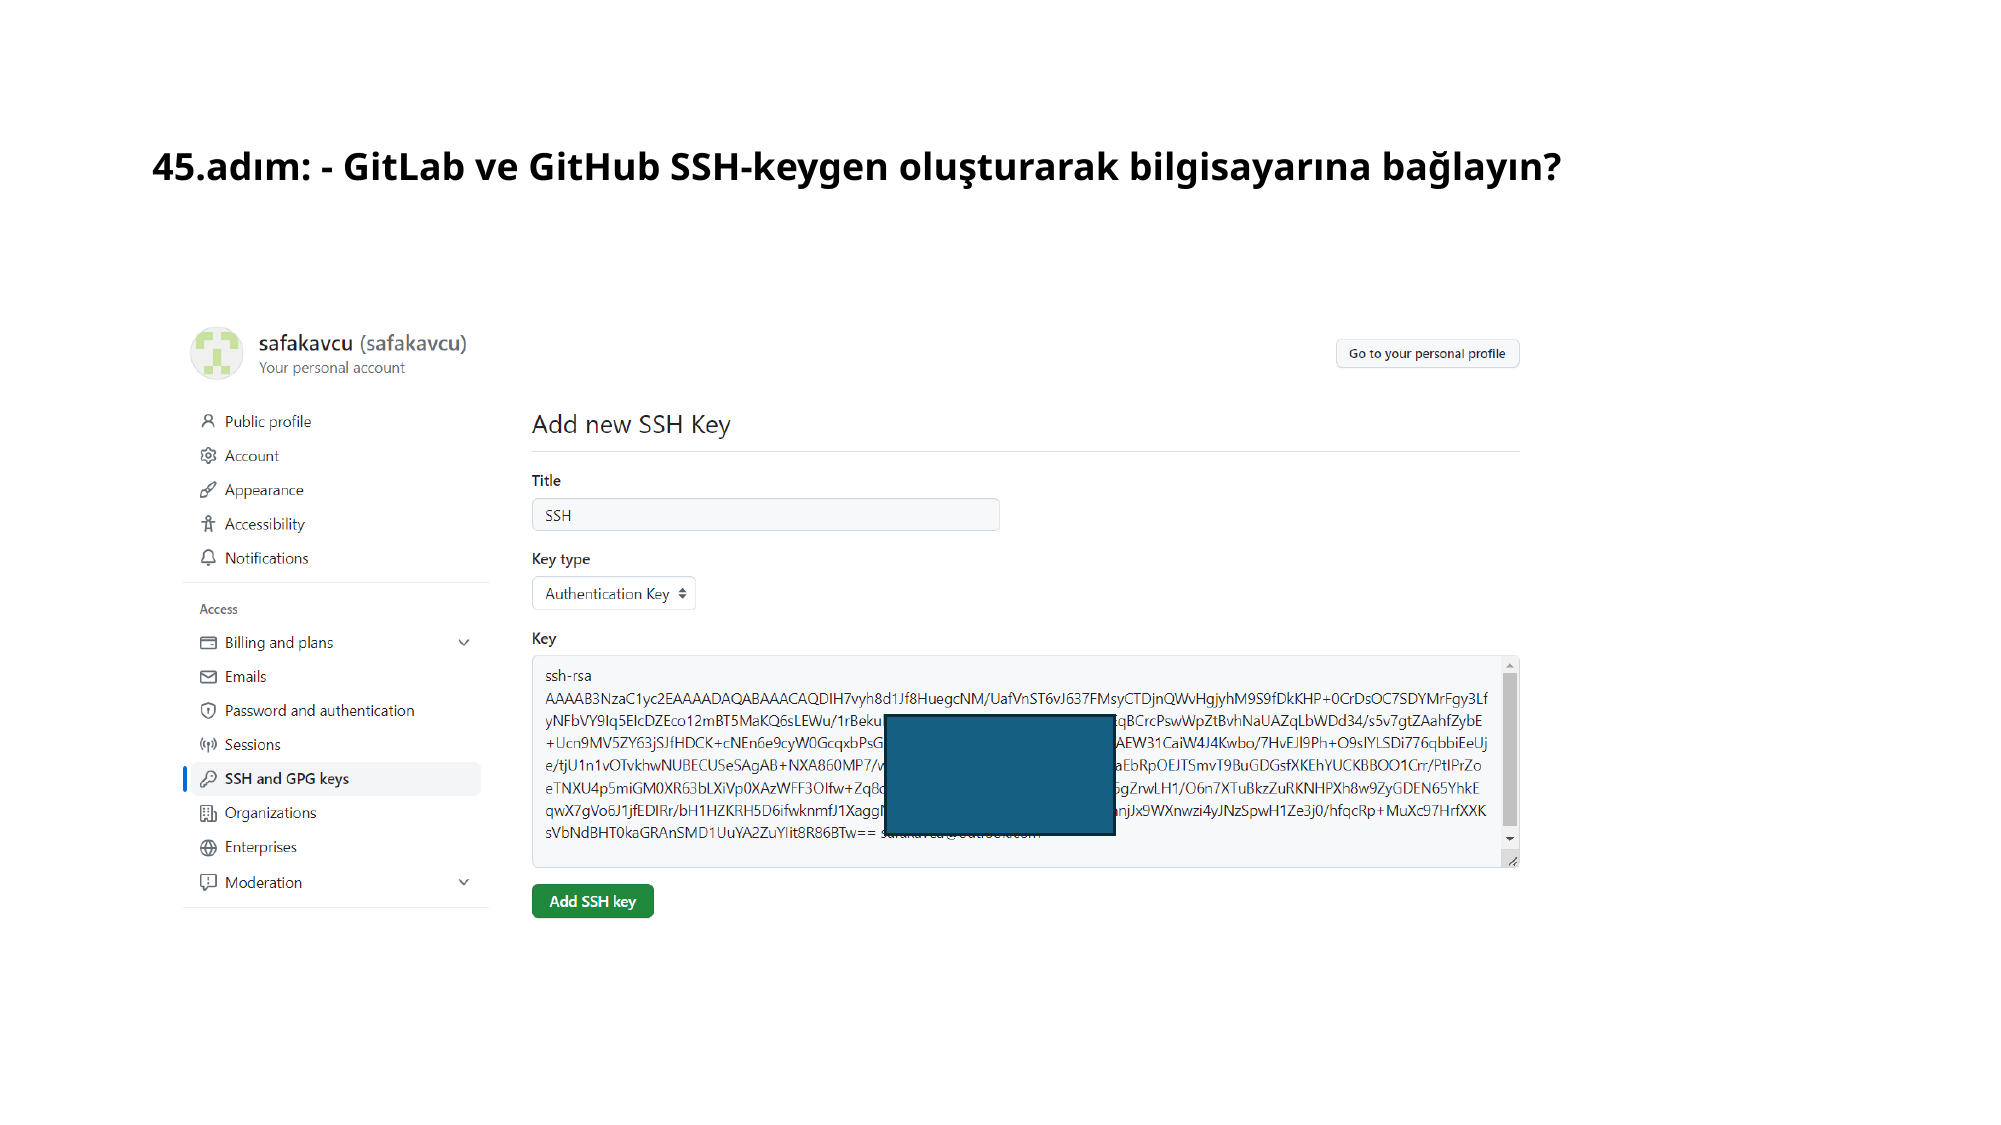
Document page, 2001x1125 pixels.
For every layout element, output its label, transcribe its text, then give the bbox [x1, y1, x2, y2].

picture [155, 298, 1567, 927]
title 45.adım: - GitLab ve GitHub SSH-keygen oluşturarak bilgisayarına bağlayın? [137, 59, 1863, 278]
